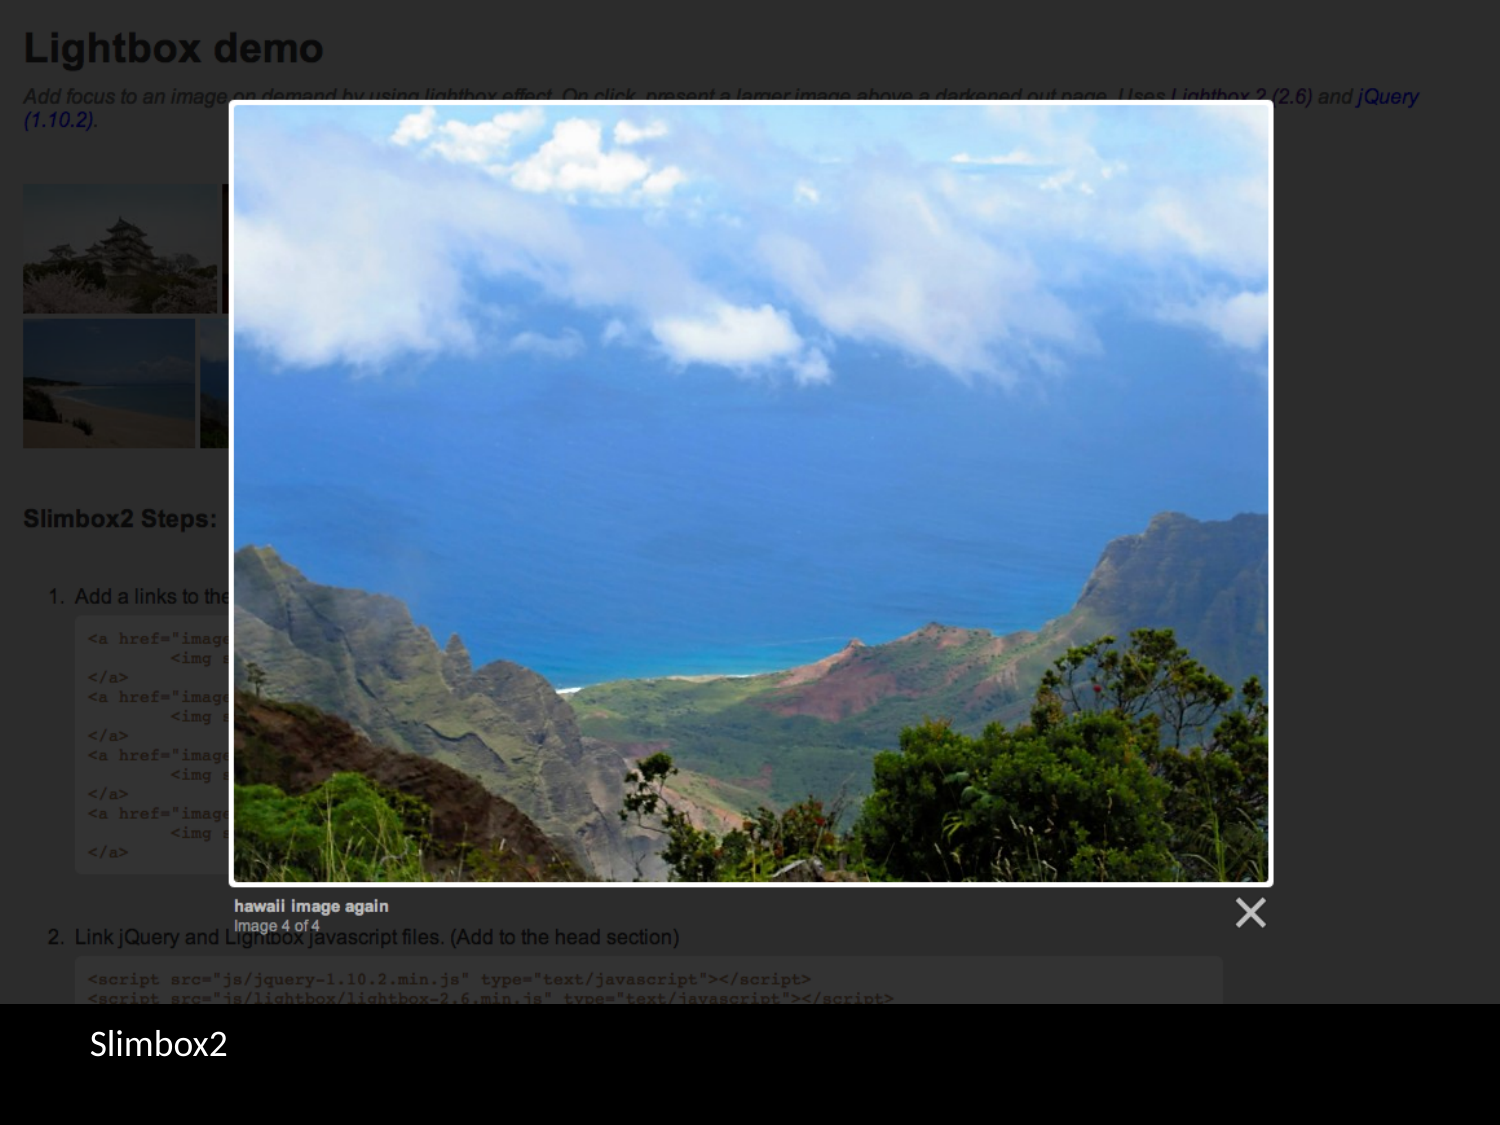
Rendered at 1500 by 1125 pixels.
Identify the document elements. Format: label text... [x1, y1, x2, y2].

picture [0, 0, 1500, 1004]
text_box Slimbox2 [75, 1013, 1403, 1072]
